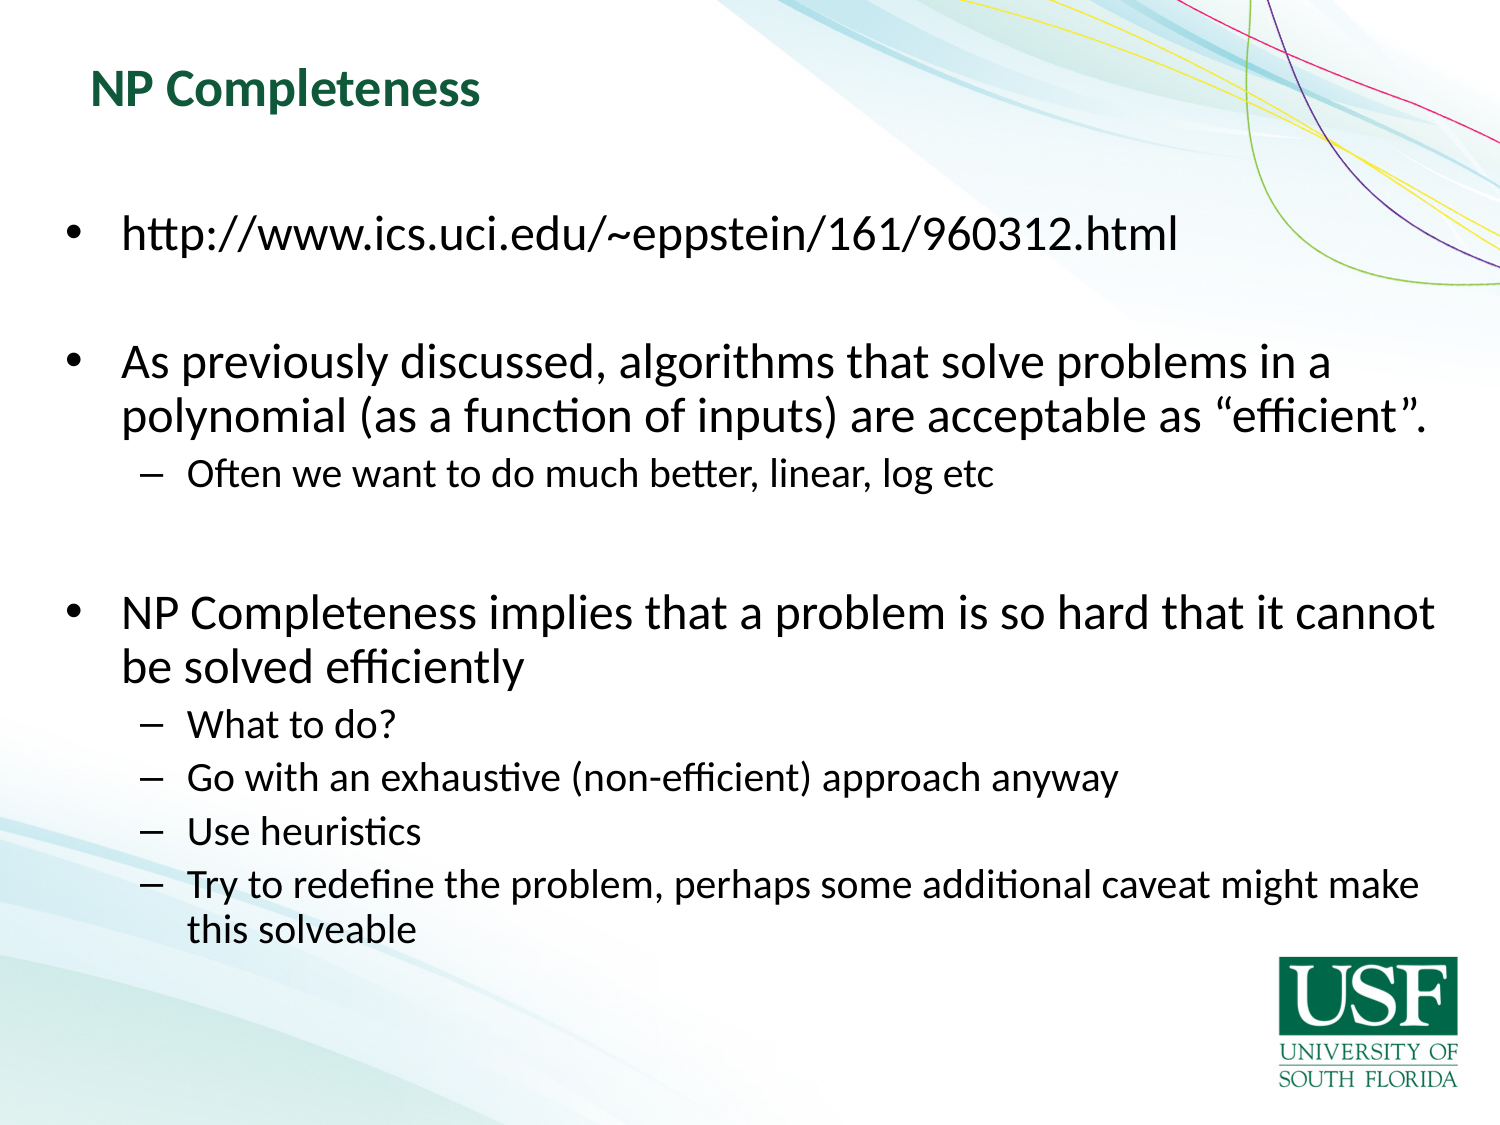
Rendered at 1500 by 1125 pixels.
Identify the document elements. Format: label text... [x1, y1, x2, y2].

list http://www.ics.uci.edu/~eppstein/161/960312.html As previously discussed, algorithms that solve problems in a polynomial (as a function of inputs) are acceptable as “efficient”. Often we want to do much better, linear, log etc NP Completeness implies that a problem is so hard that it cannot be solved efficiently What to do? Go with an exhaustive (non-efficient) approach anyway Use heuristics Try to redefine the problem, perhaps some additional caveat might make this solveable [50, 200, 1463, 1075]
title NP Completeness [75, 45, 1425, 125]
picture [0, 0, 1500, 1125]
